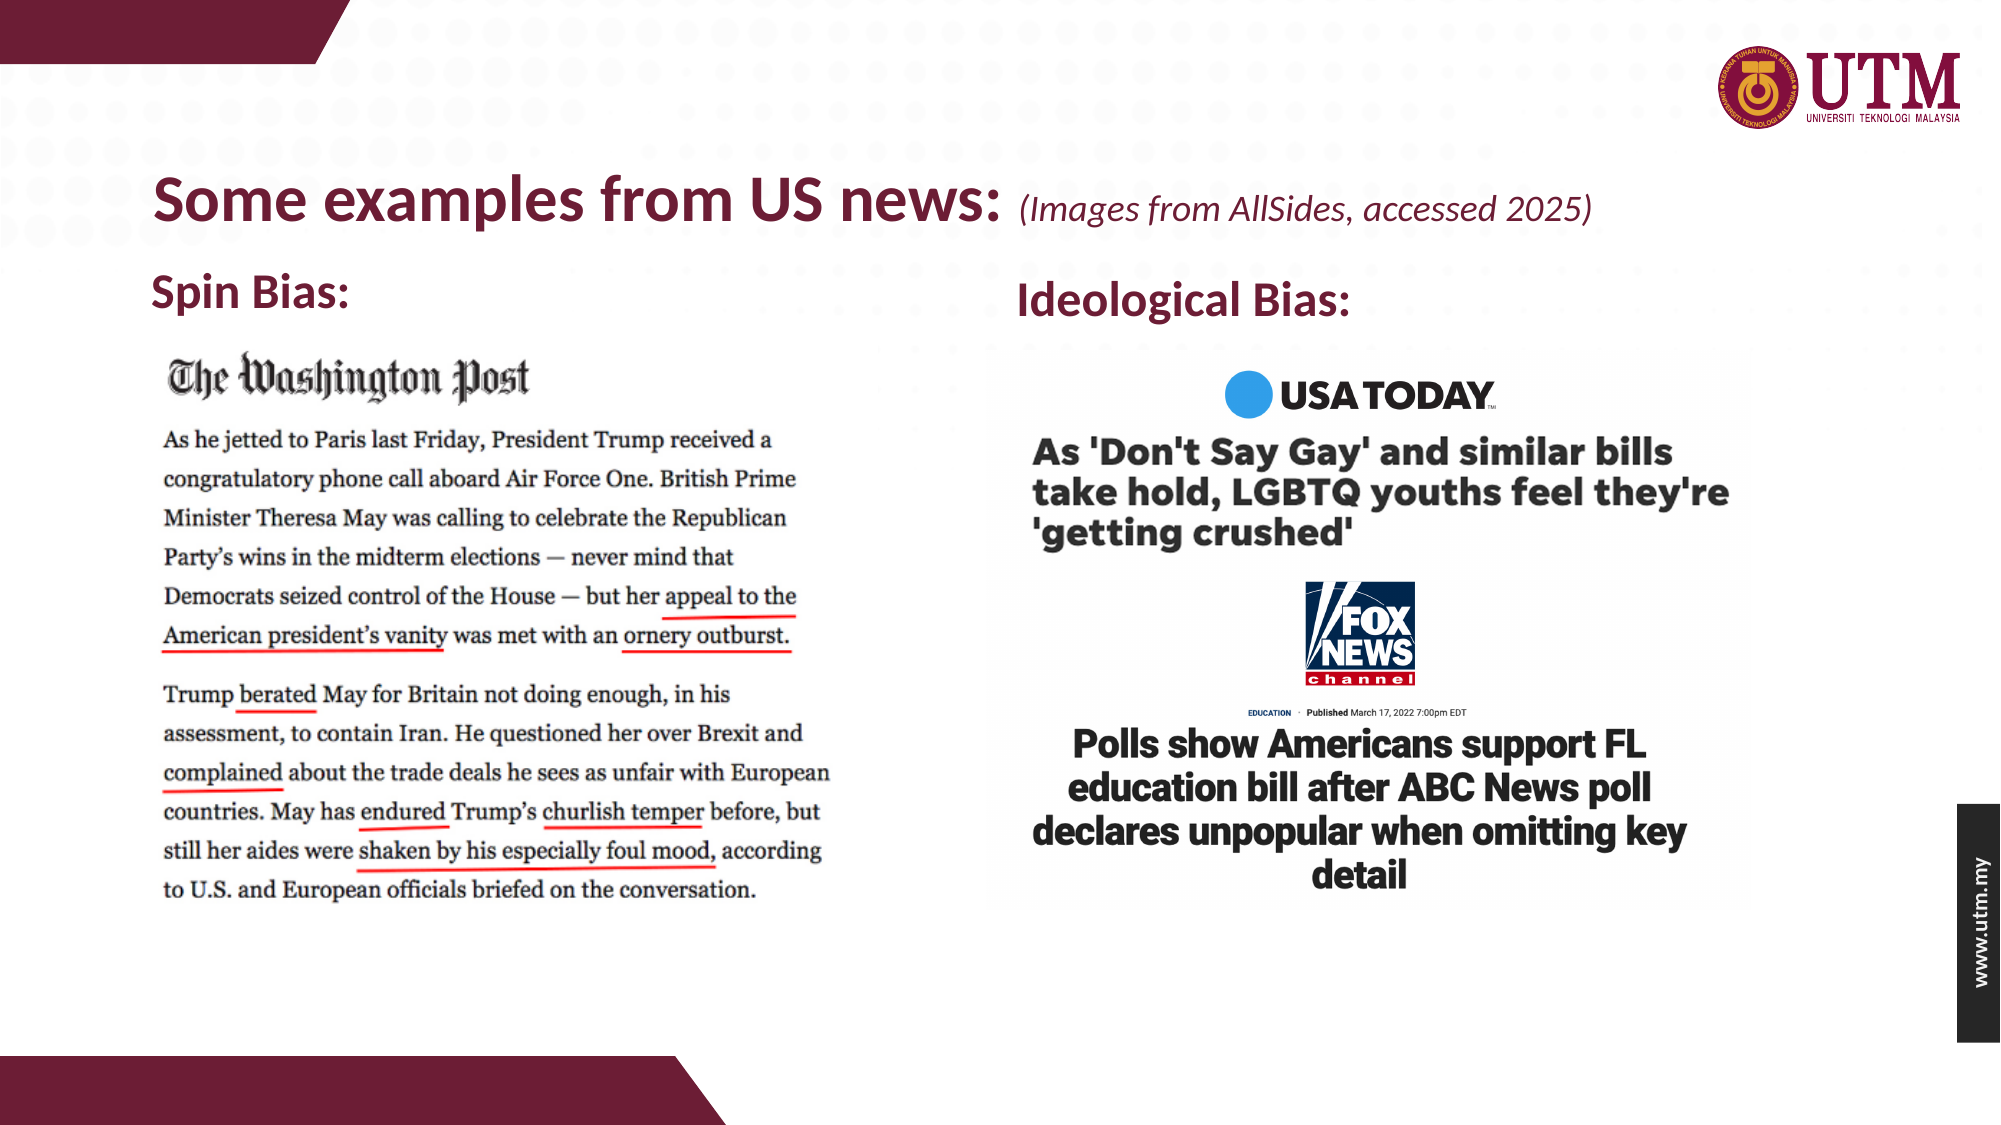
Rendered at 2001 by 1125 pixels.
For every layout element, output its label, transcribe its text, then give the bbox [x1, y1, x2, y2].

picture [1, 0, 1982, 931]
text_box Some examples from US news: (Images from AllSides, accessed 2025) [138, 146, 1609, 242]
text_box Ideological Bias: [1001, 258, 1367, 334]
text_box Spin Bias: [136, 250, 366, 326]
